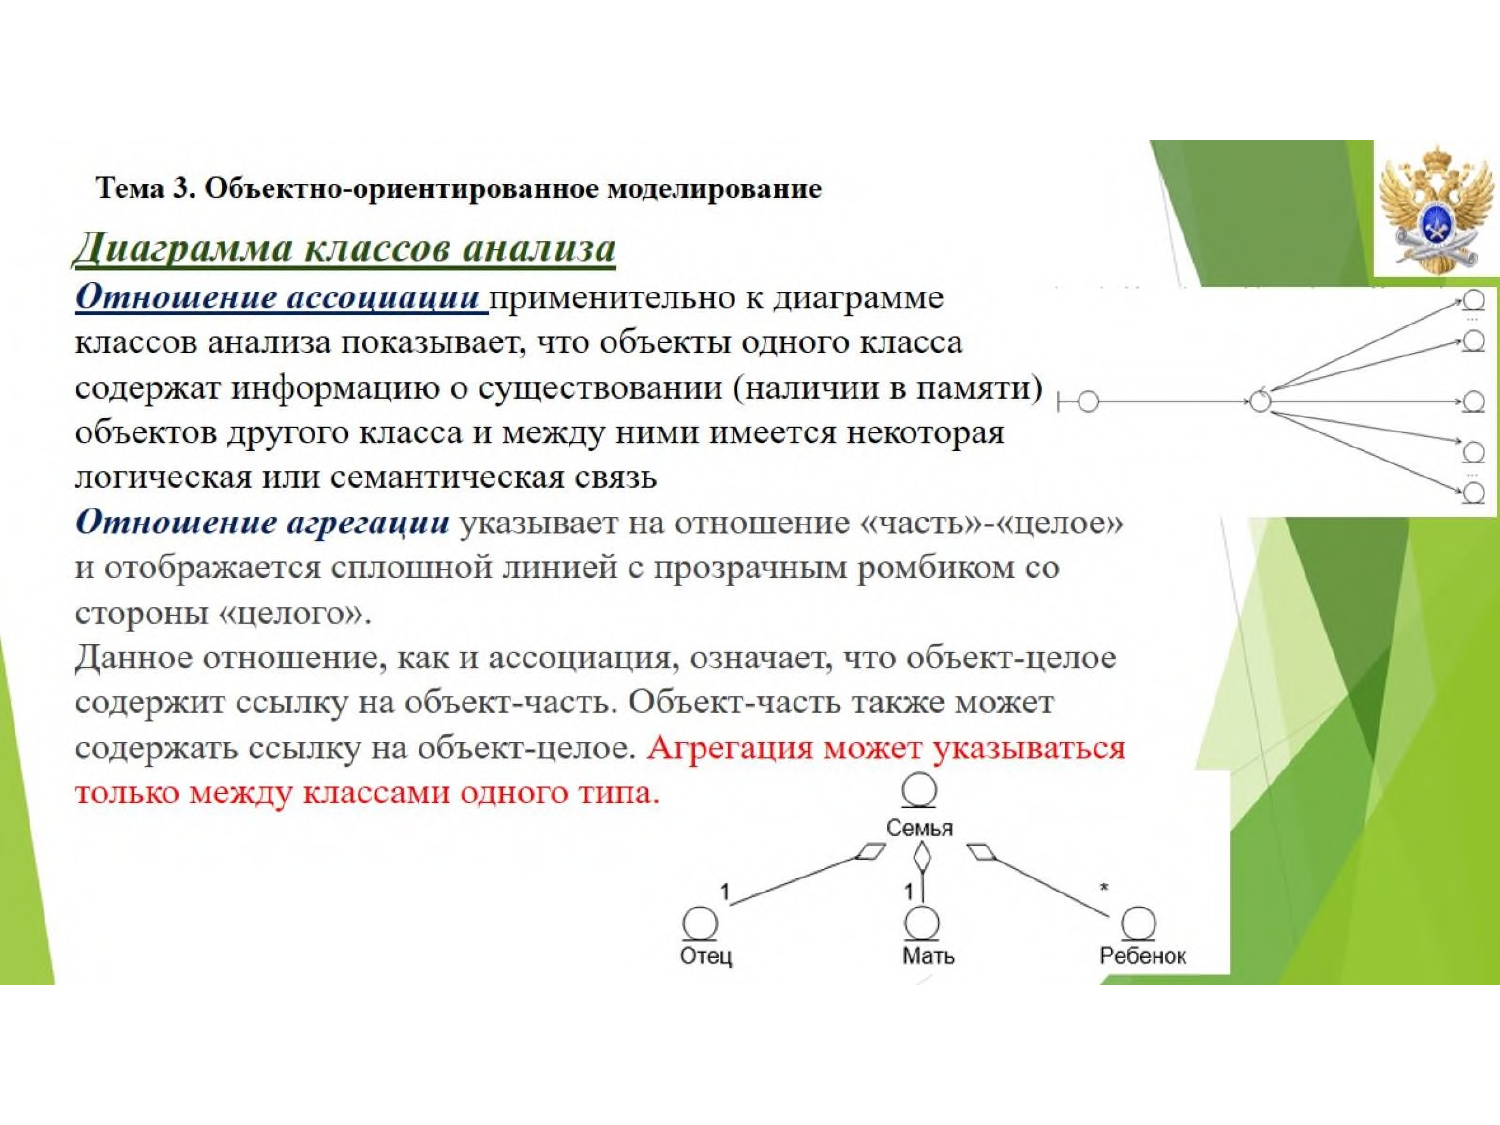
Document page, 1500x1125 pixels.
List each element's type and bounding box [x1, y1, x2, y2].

picture [0, 140, 1500, 985]
